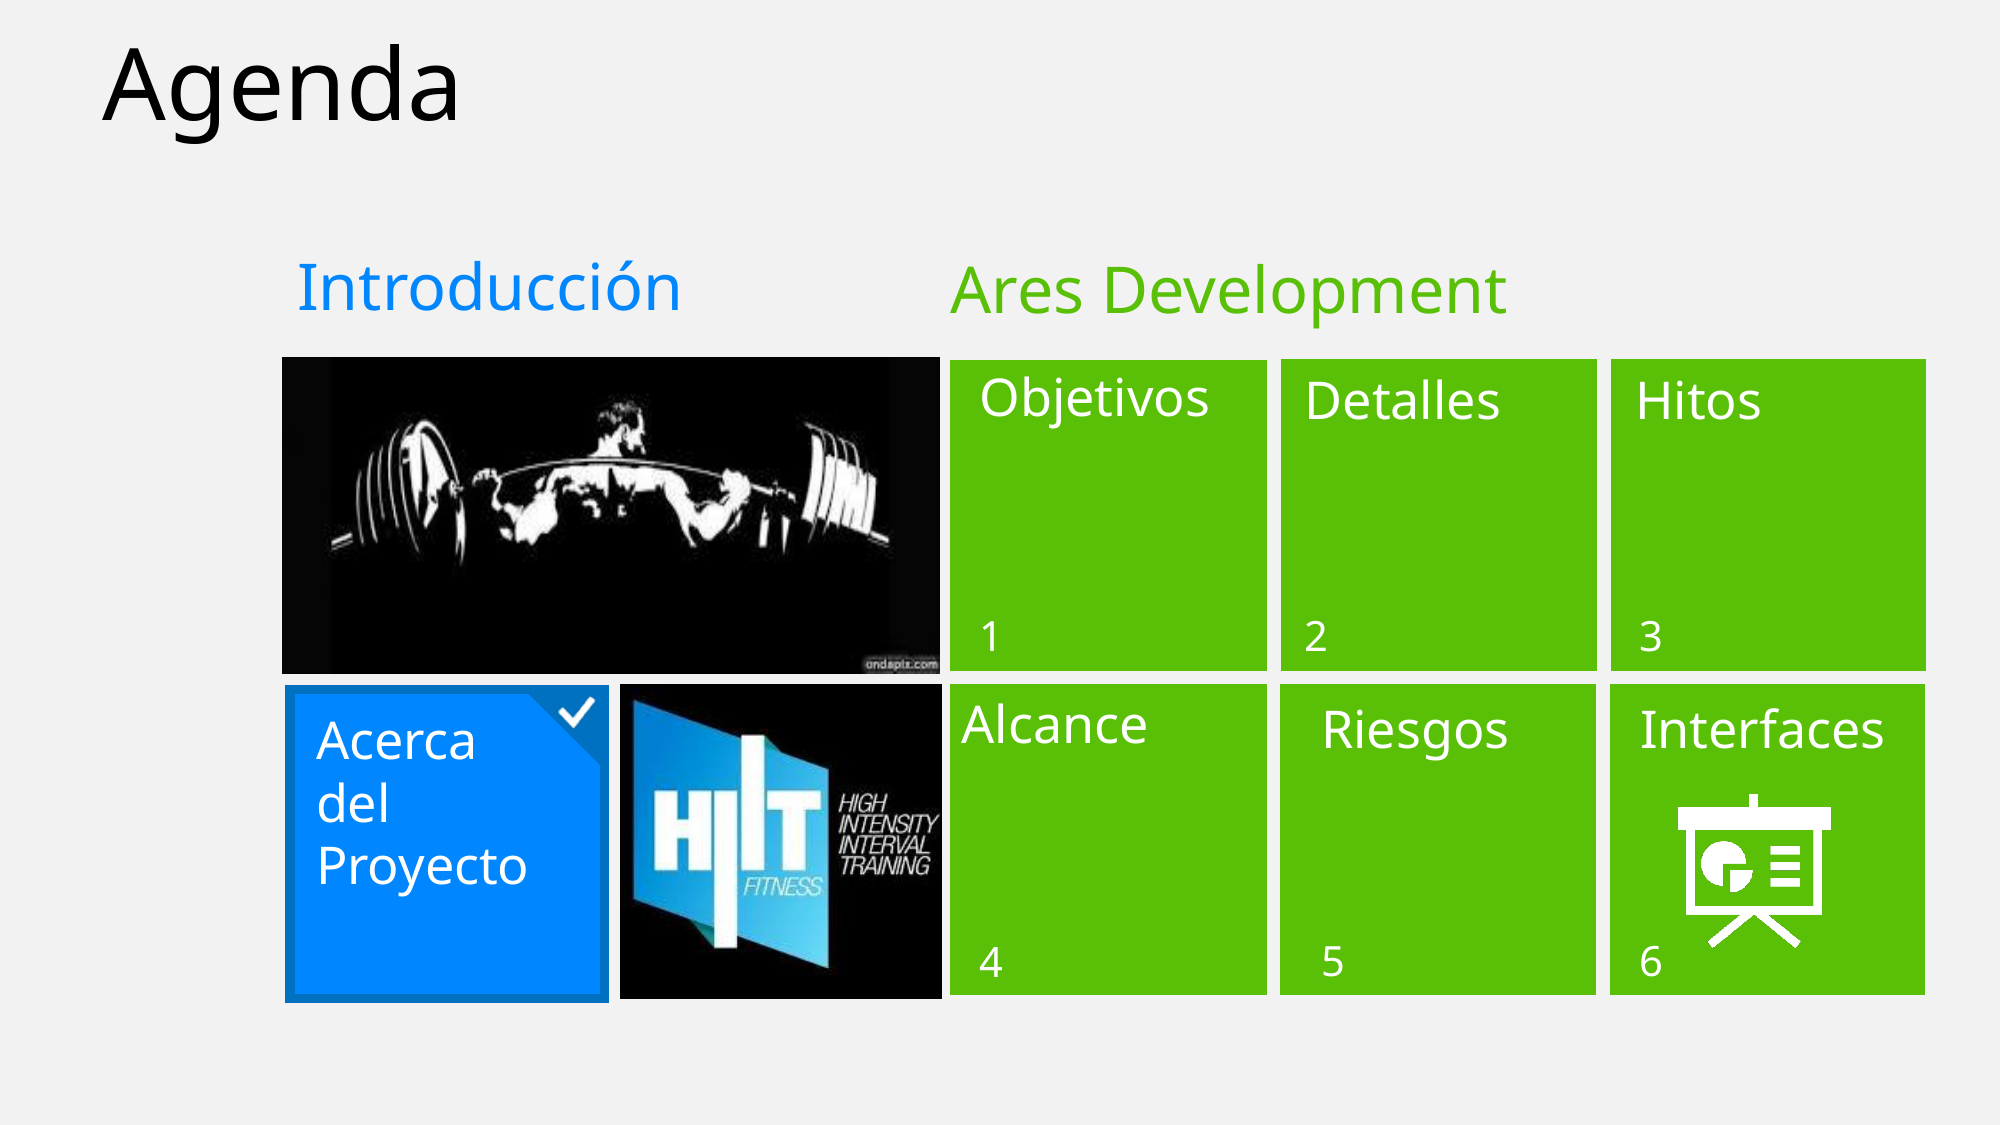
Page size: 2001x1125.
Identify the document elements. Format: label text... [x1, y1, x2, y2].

picture [282, 357, 941, 674]
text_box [935, 241, 1944, 995]
text_box [289, 689, 606, 1000]
text_box [288, 686, 524, 1000]
text_box Agenda [88, 13, 736, 148]
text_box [524, 675, 615, 765]
picture [620, 684, 942, 999]
text_box Acerca del Proyecto [301, 700, 564, 966]
text_box Introducción [282, 238, 930, 332]
